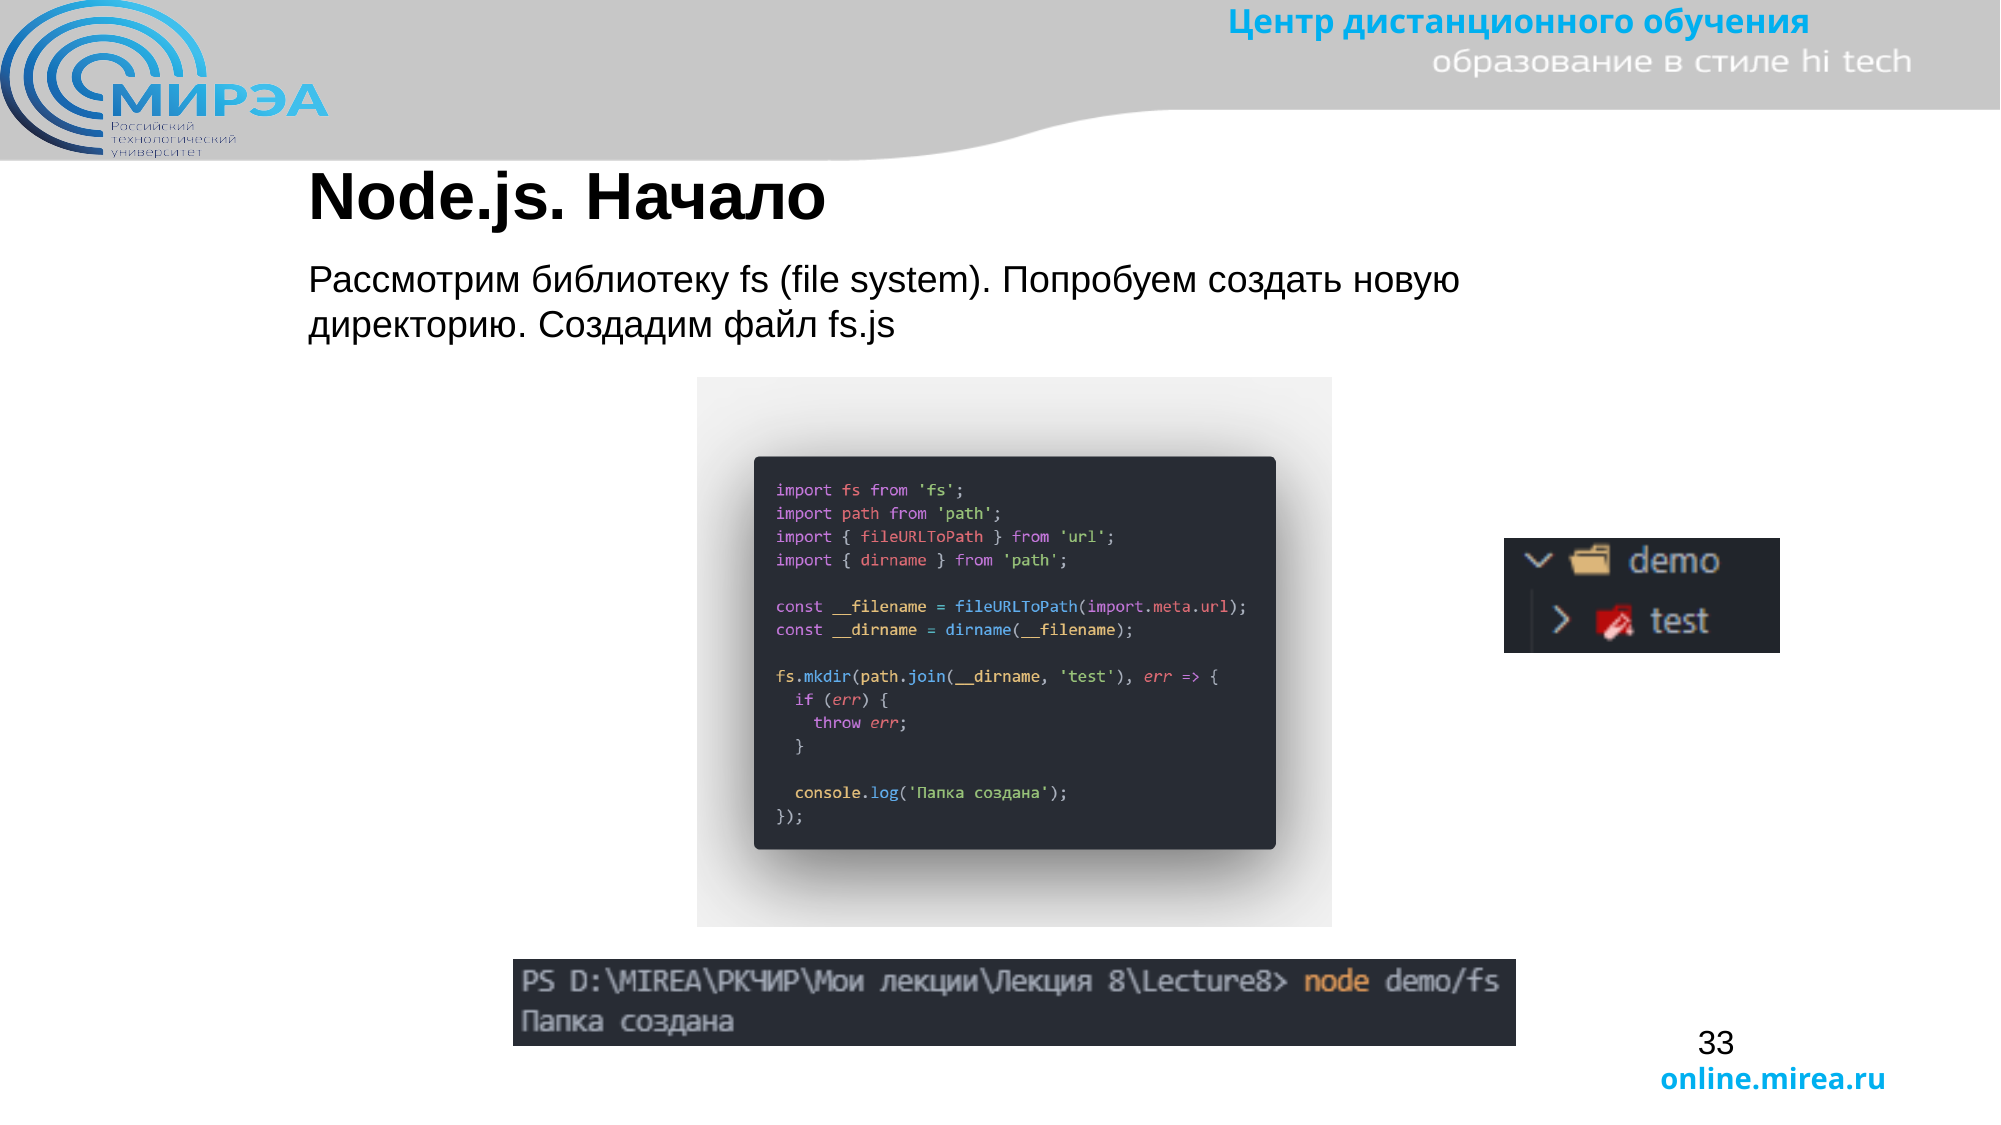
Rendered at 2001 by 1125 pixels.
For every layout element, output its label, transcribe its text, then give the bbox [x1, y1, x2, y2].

picture [697, 377, 1332, 928]
text_box Рассмотрим библиотеку fs (file system). Попробуем создать новую директорию. Создадим файл fs.js [293, 247, 1792, 355]
picture [0, 0, 329, 159]
text_box Node.js. Начало [293, 145, 1737, 241]
picture [1504, 538, 1781, 653]
text_box 33 [1400, 1013, 1750, 1058]
picture [513, 959, 1516, 1046]
